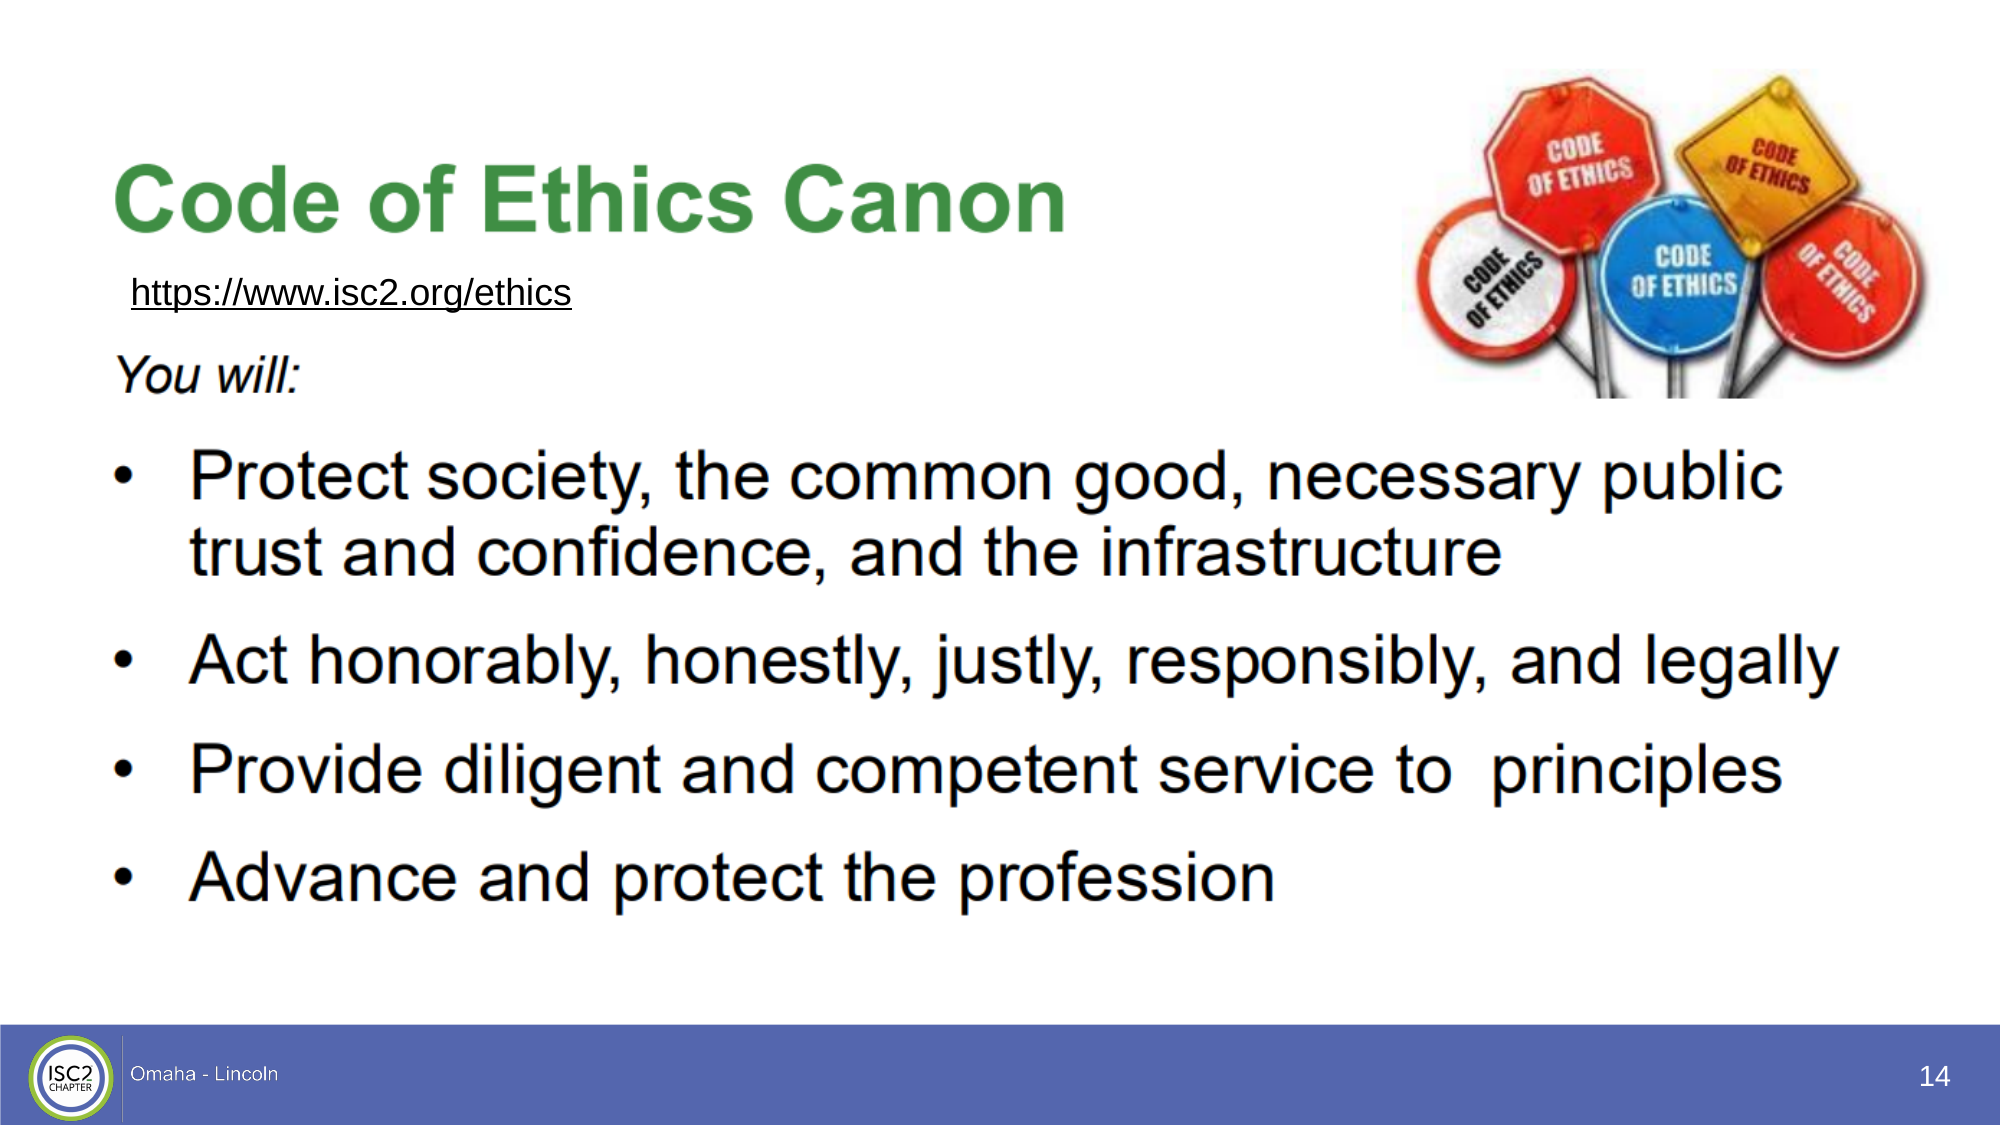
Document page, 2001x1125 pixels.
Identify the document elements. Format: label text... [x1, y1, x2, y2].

picture [28, 1035, 296, 1123]
slide_number 14 [1898, 1044, 1972, 1105]
picture [91, 59, 1972, 944]
